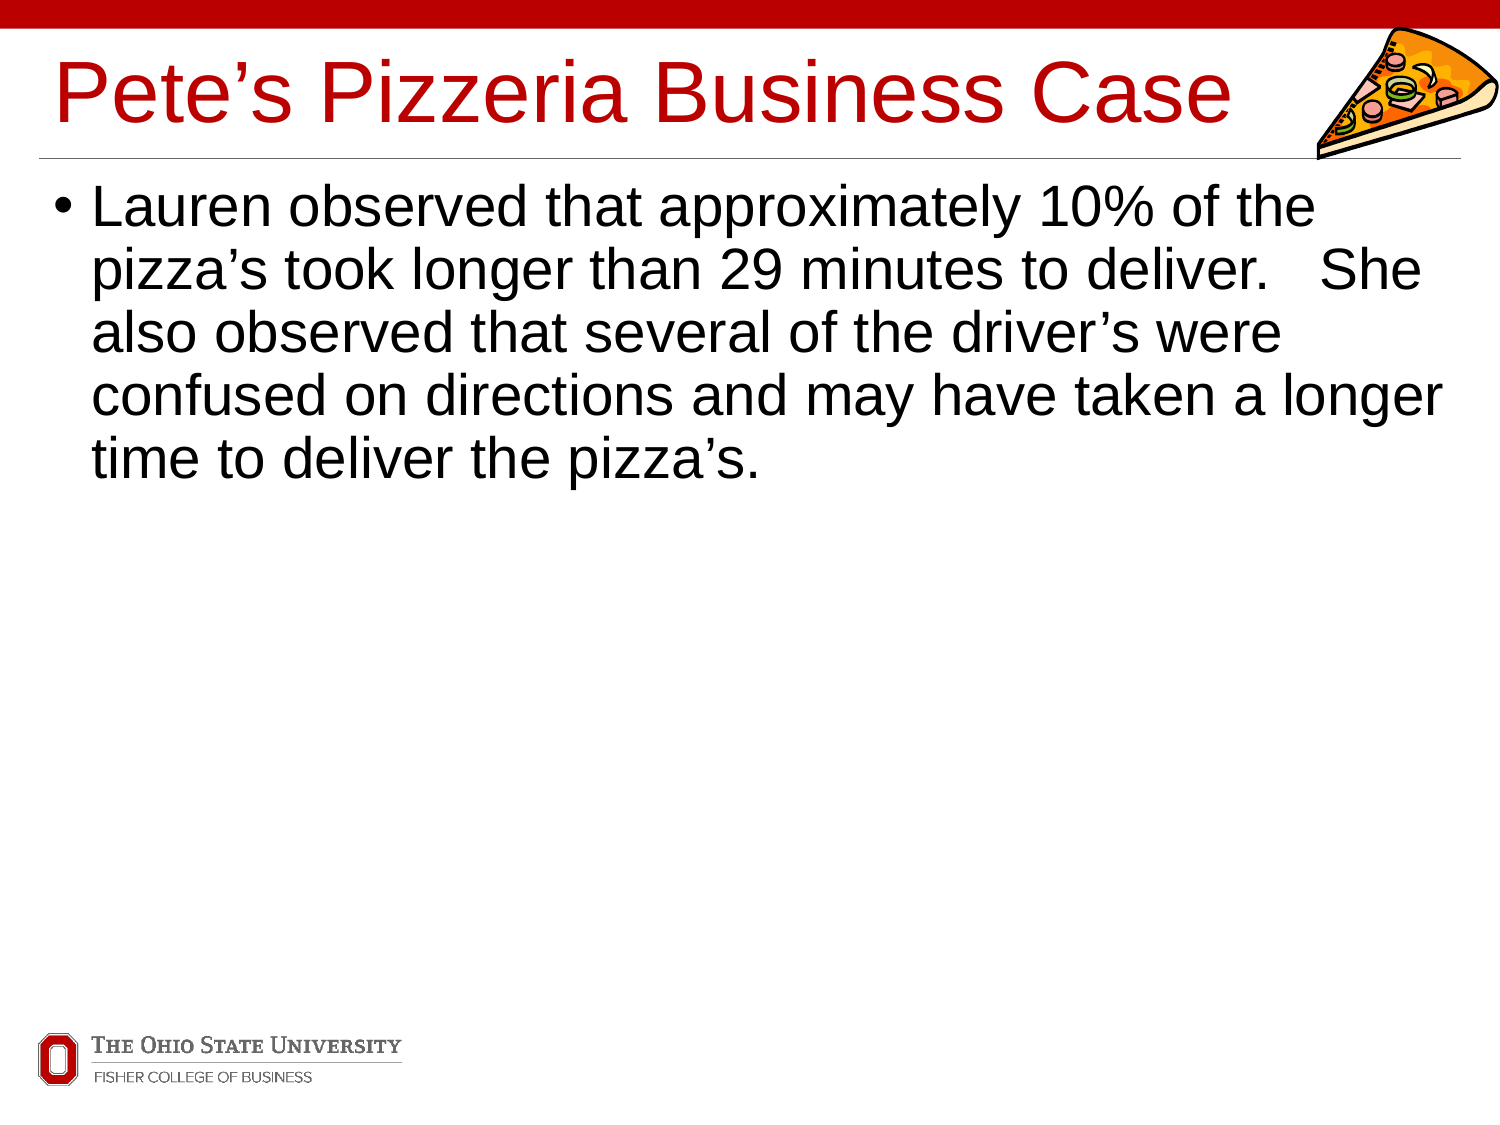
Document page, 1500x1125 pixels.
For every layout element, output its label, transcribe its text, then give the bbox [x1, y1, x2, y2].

title Pete’s Pizzeria Business Case [38, 38, 1316, 149]
picture [38, 1033, 402, 1086]
list Lauren observed that approximately 10% of the pizza’s took longer than 29 minutes to deliver. She also observed that several of the driver’s were confused on directions and may have taken a longer time to deliver the pizza’s. [38, 168, 1462, 994]
picture [1316, 25, 1500, 162]
